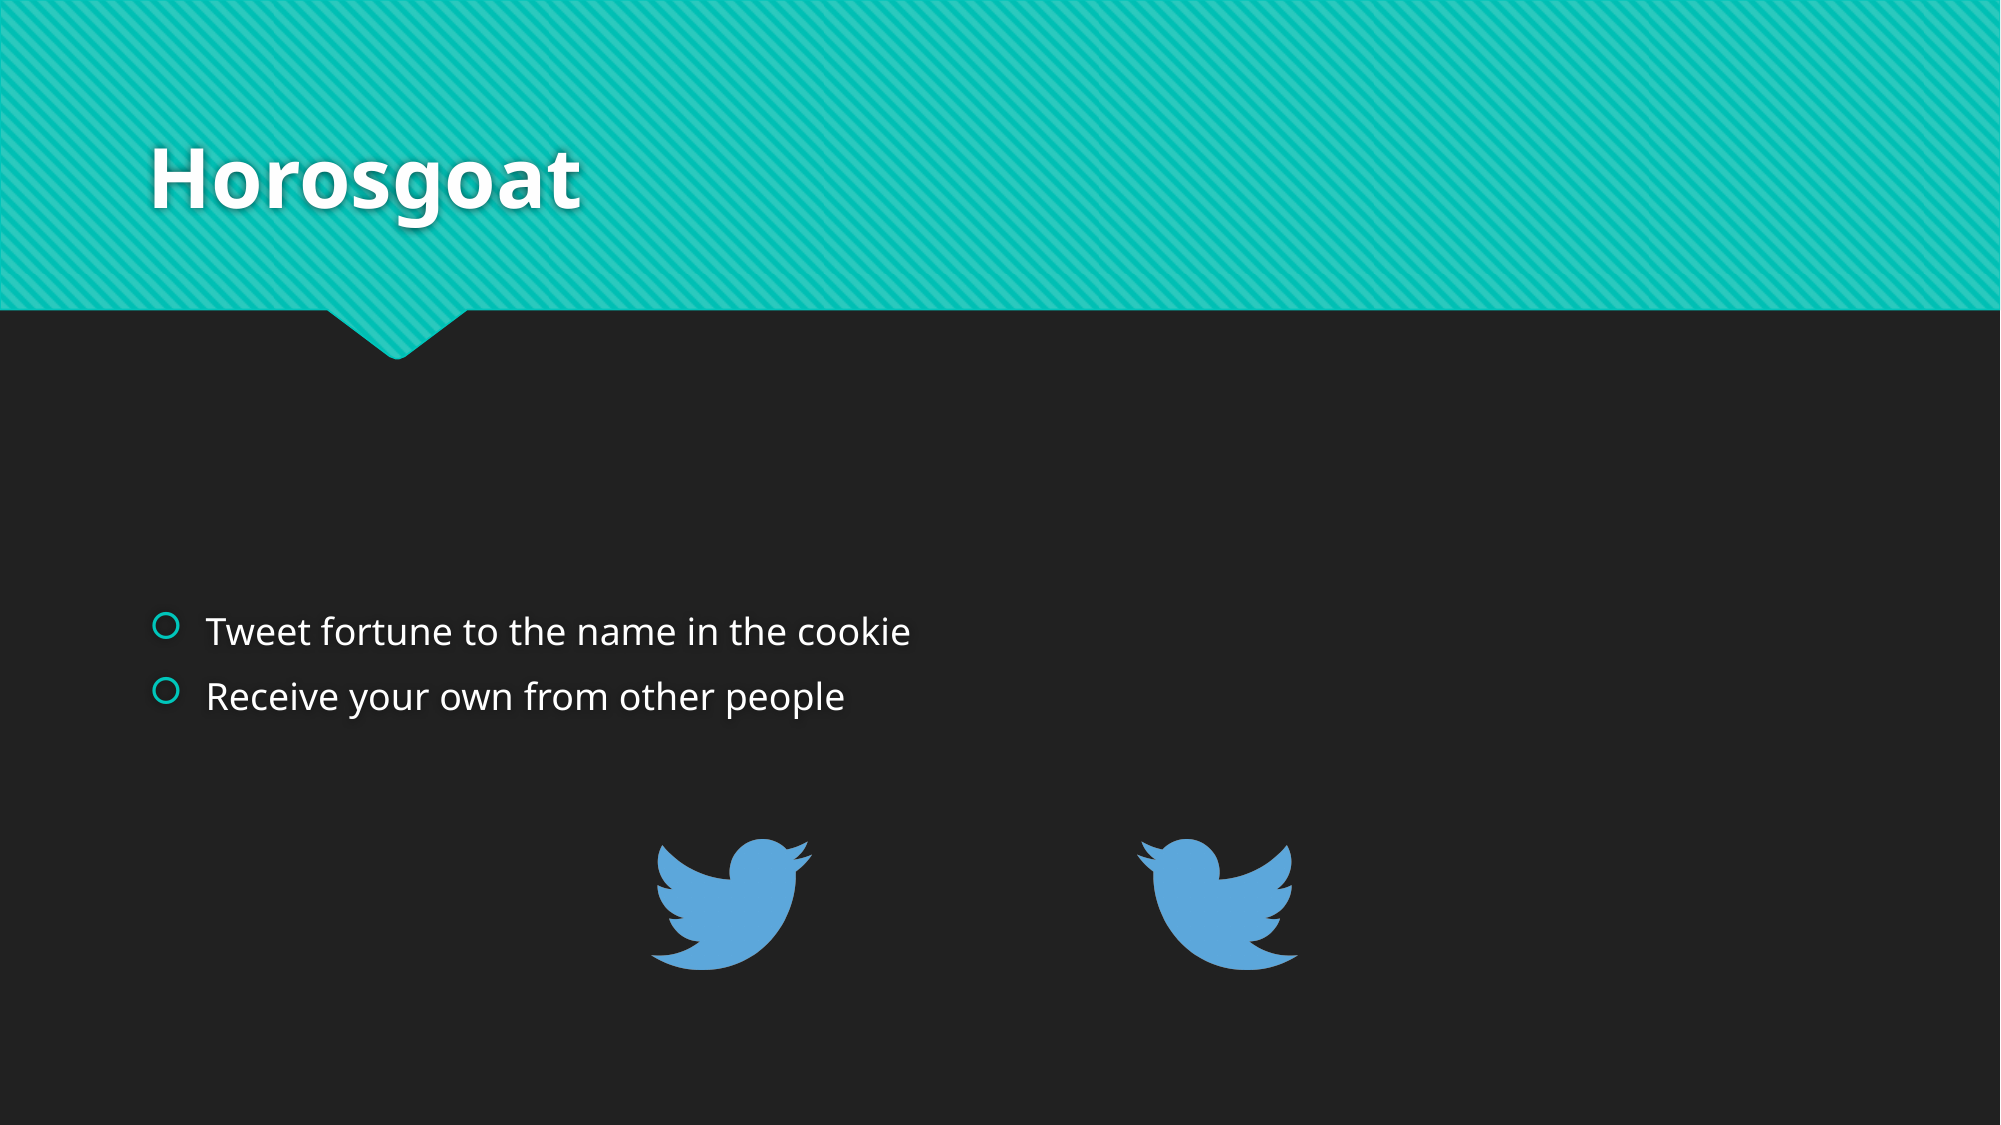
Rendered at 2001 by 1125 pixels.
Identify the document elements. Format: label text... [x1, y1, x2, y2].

picture [651, 838, 813, 970]
title Horosgoat [132, 73, 1868, 233]
picture [1136, 838, 1298, 970]
list Tweet fortune to the name in the cookie Receive your own from other people [134, 364, 1866, 962]
